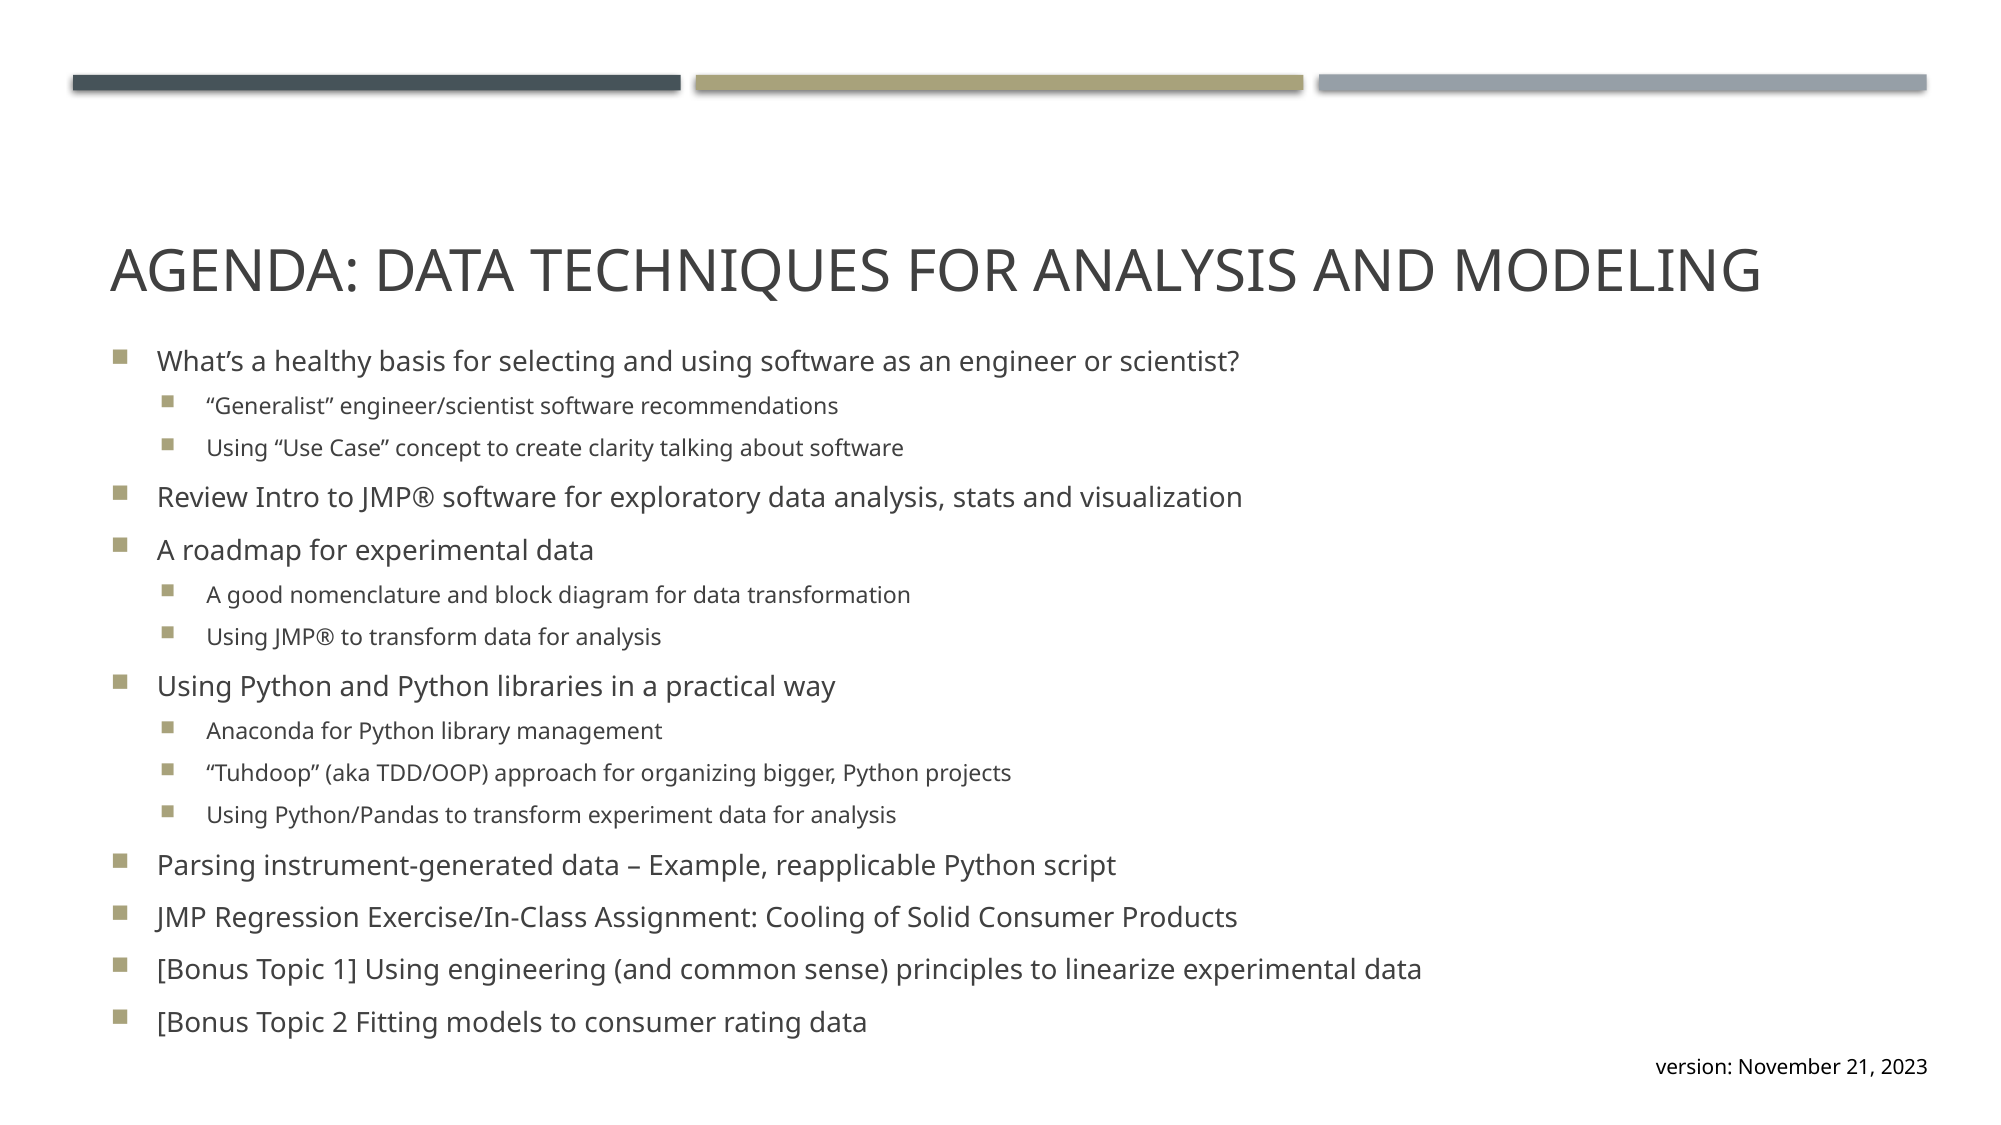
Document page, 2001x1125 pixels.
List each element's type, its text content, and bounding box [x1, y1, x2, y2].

list What’s a healthy basis for selecting and using software as an engineer or scientist? “Generalist” engineer/scientist software recommendations Using “Use Case” concept to create clarity talking about software Review Intro to JMP® software for exploratory data analysis, stats and visualization A roadmap for experimental data A good nomenclature and block diagram for data transformation Using JMP® to transform data for analysis Using Python and Python libraries in a practical way Anaconda for Python library management “Tuhdoop” (aka TDD/OOP) approach for organizing bigger, Python projects Using Python/Pandas to transform experiment data for analysis Parsing instrument-generated data – Example, reapplicable Python script JMP Regression Exercise/In-Class Assignment: Cooling of Solid Consumer Products [Bonus Topic 1] Using engineering (and common sense) principles to linearize experimental data [Bonus Topic 2 Fitting models to consumer rating data [95, 331, 1905, 1047]
text_box version: November 21, 2023 [1454, 1046, 1943, 1087]
title Agenda: Data Techniques for Analysis and Modeling [95, 115, 1905, 311]
